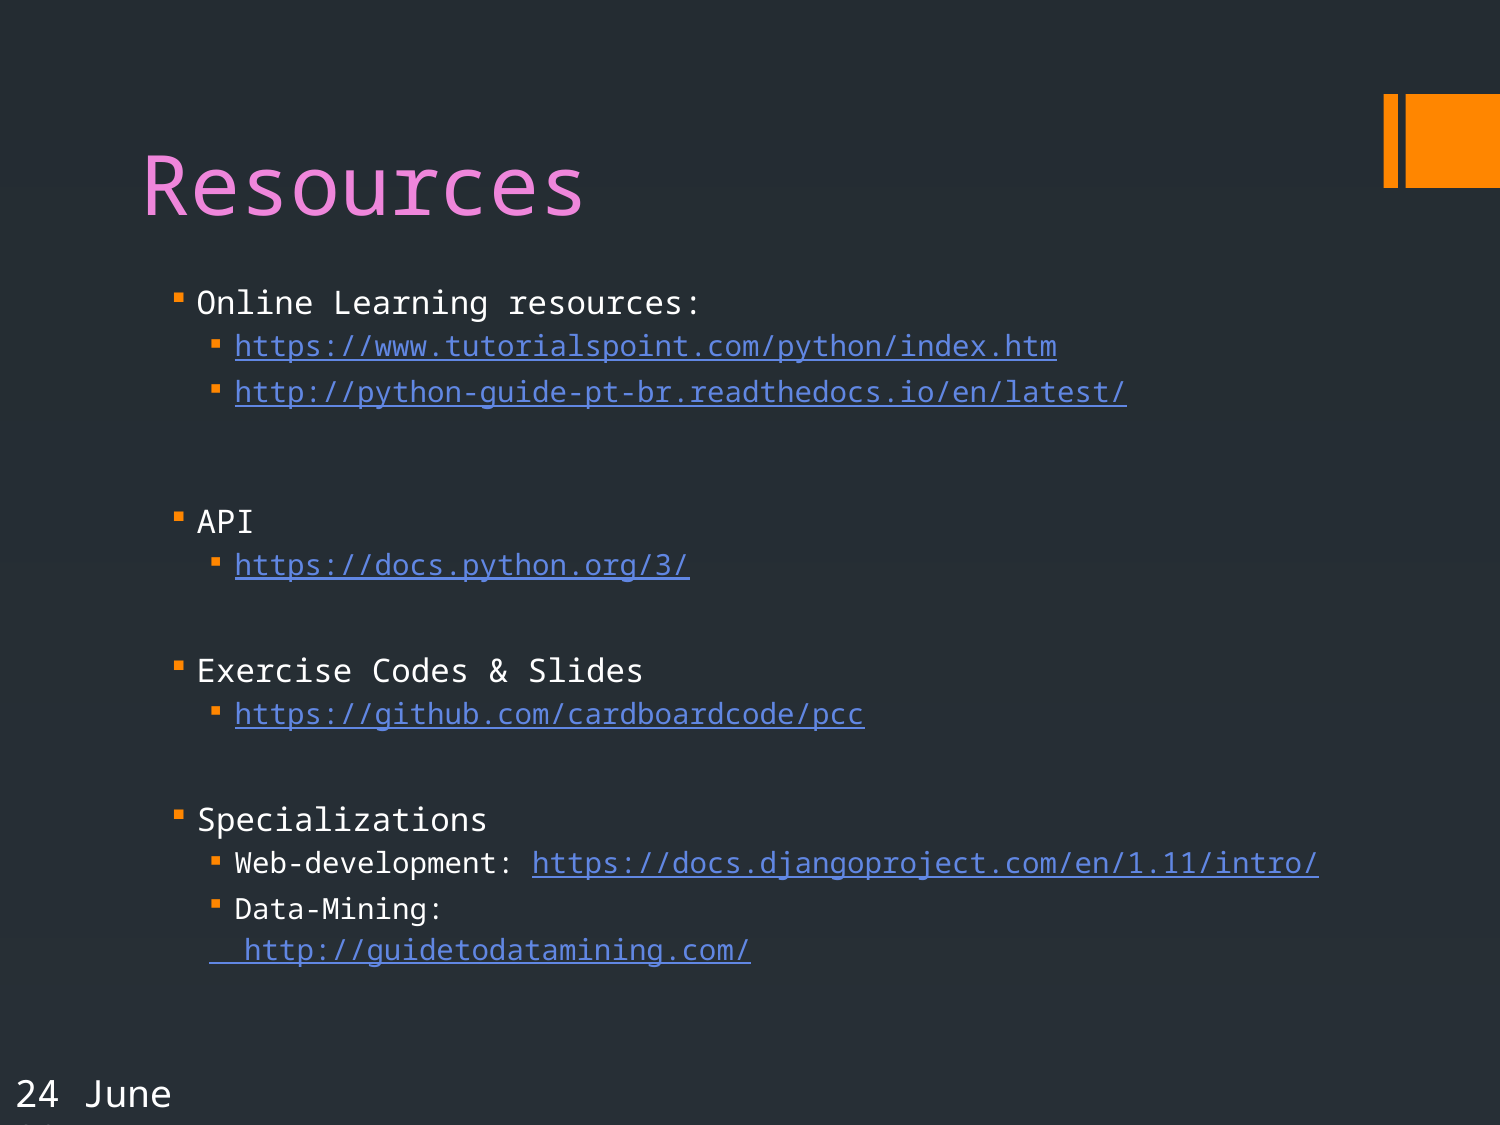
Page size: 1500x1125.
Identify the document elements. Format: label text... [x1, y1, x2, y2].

title Resources [125, 50, 1325, 240]
list Online Learning resources: https://www.tutorialspoint.com/python/index.htm http://python-guide-pt-br.readthedocs.io/en/latest/ API https://docs.python.org/3/ Exercise Codes & Slides https://github.com/cardboardcode/pcc Specializations Web-development: https://docs.djangoproject.com/en/1.11/intro/ Data-Mining: http://guidetodatamining.com/ [150, 275, 1350, 1013]
